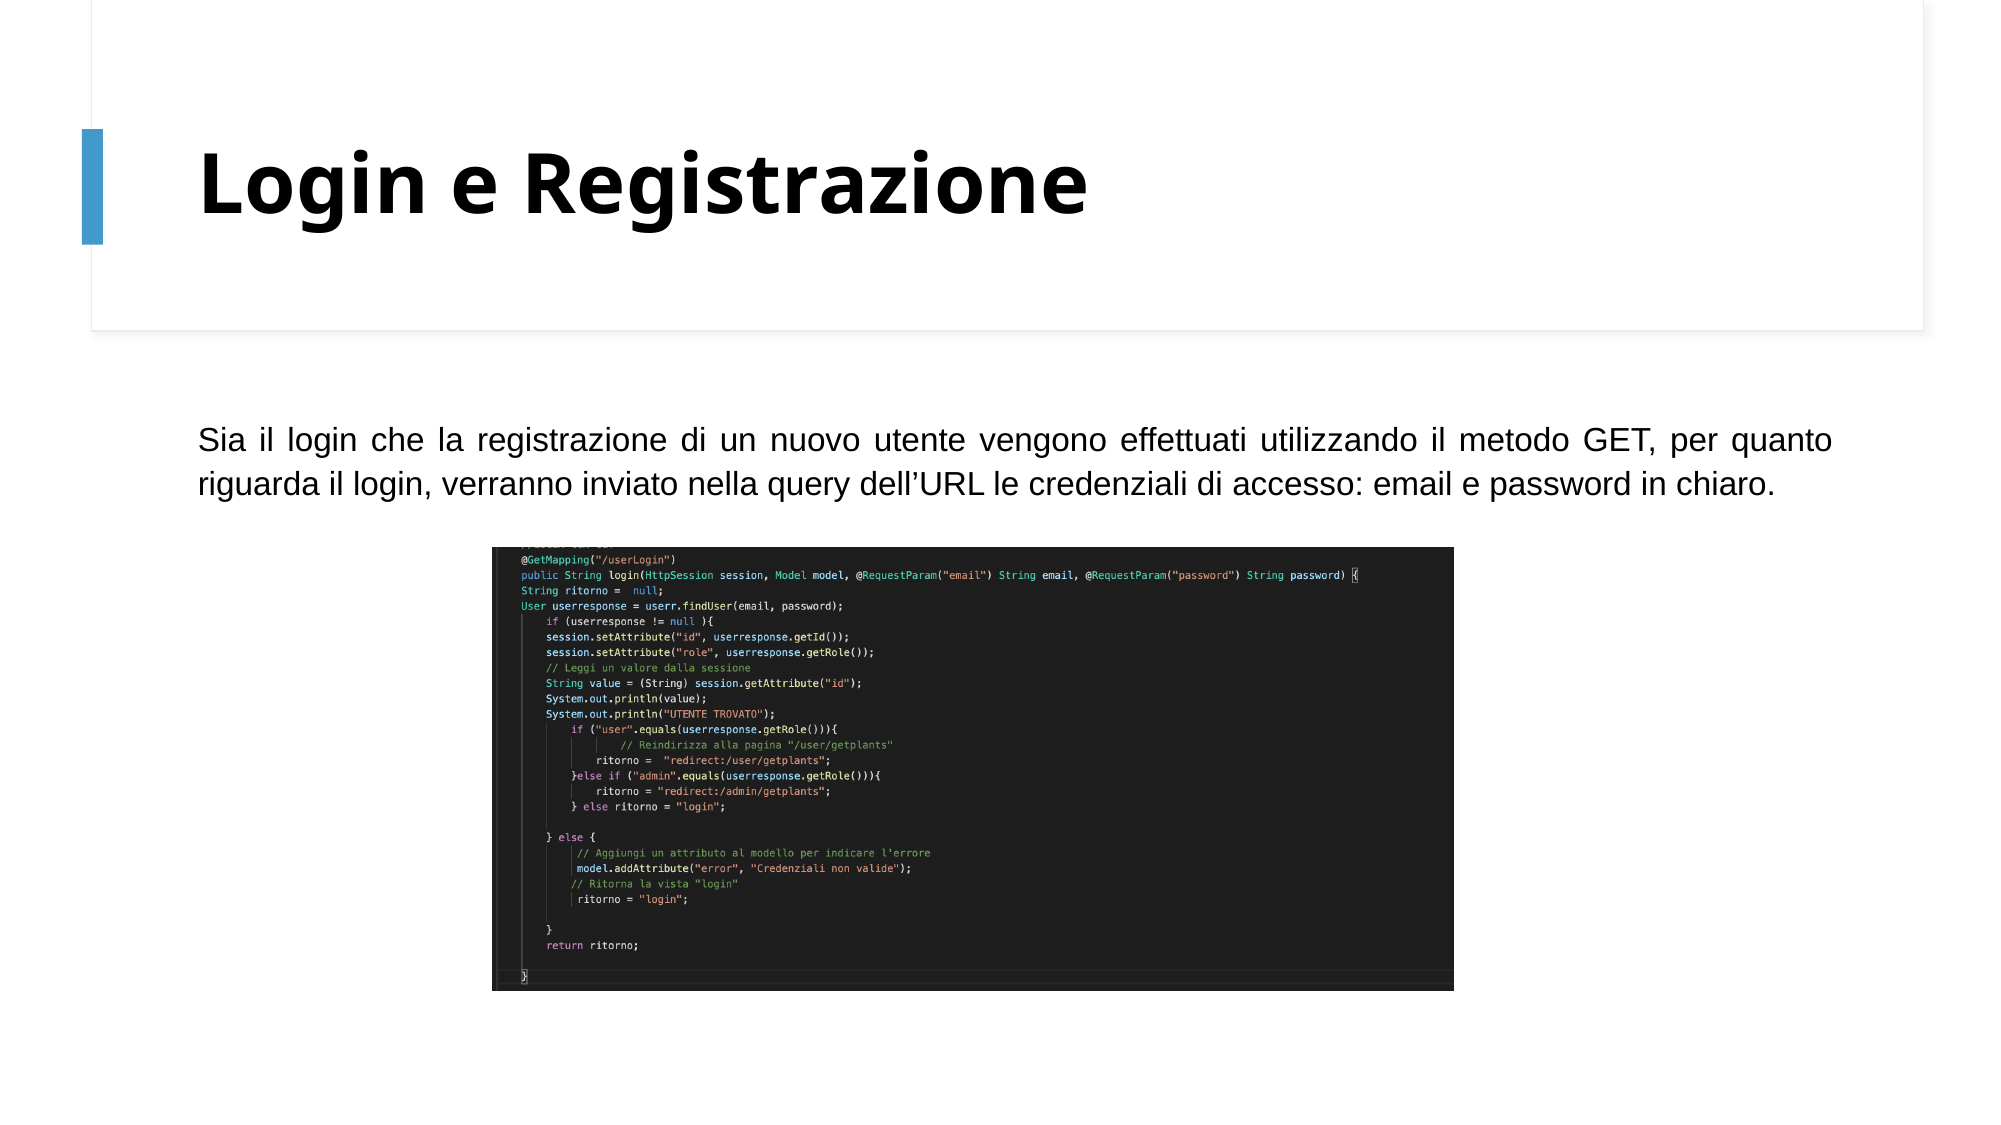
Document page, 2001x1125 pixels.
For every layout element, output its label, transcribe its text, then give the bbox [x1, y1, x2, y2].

title Login e Registrazione [183, 90, 1851, 284]
list Sia il login che la registrazione di un nuovo utente vengono effettuati utilizzando il metodo GET, per quanto riguarda il login, verranno inviato nella query dell’URL le credenziali di accesso: email e password in chiaro. [183, 406, 1851, 1013]
picture [492, 547, 1454, 991]
